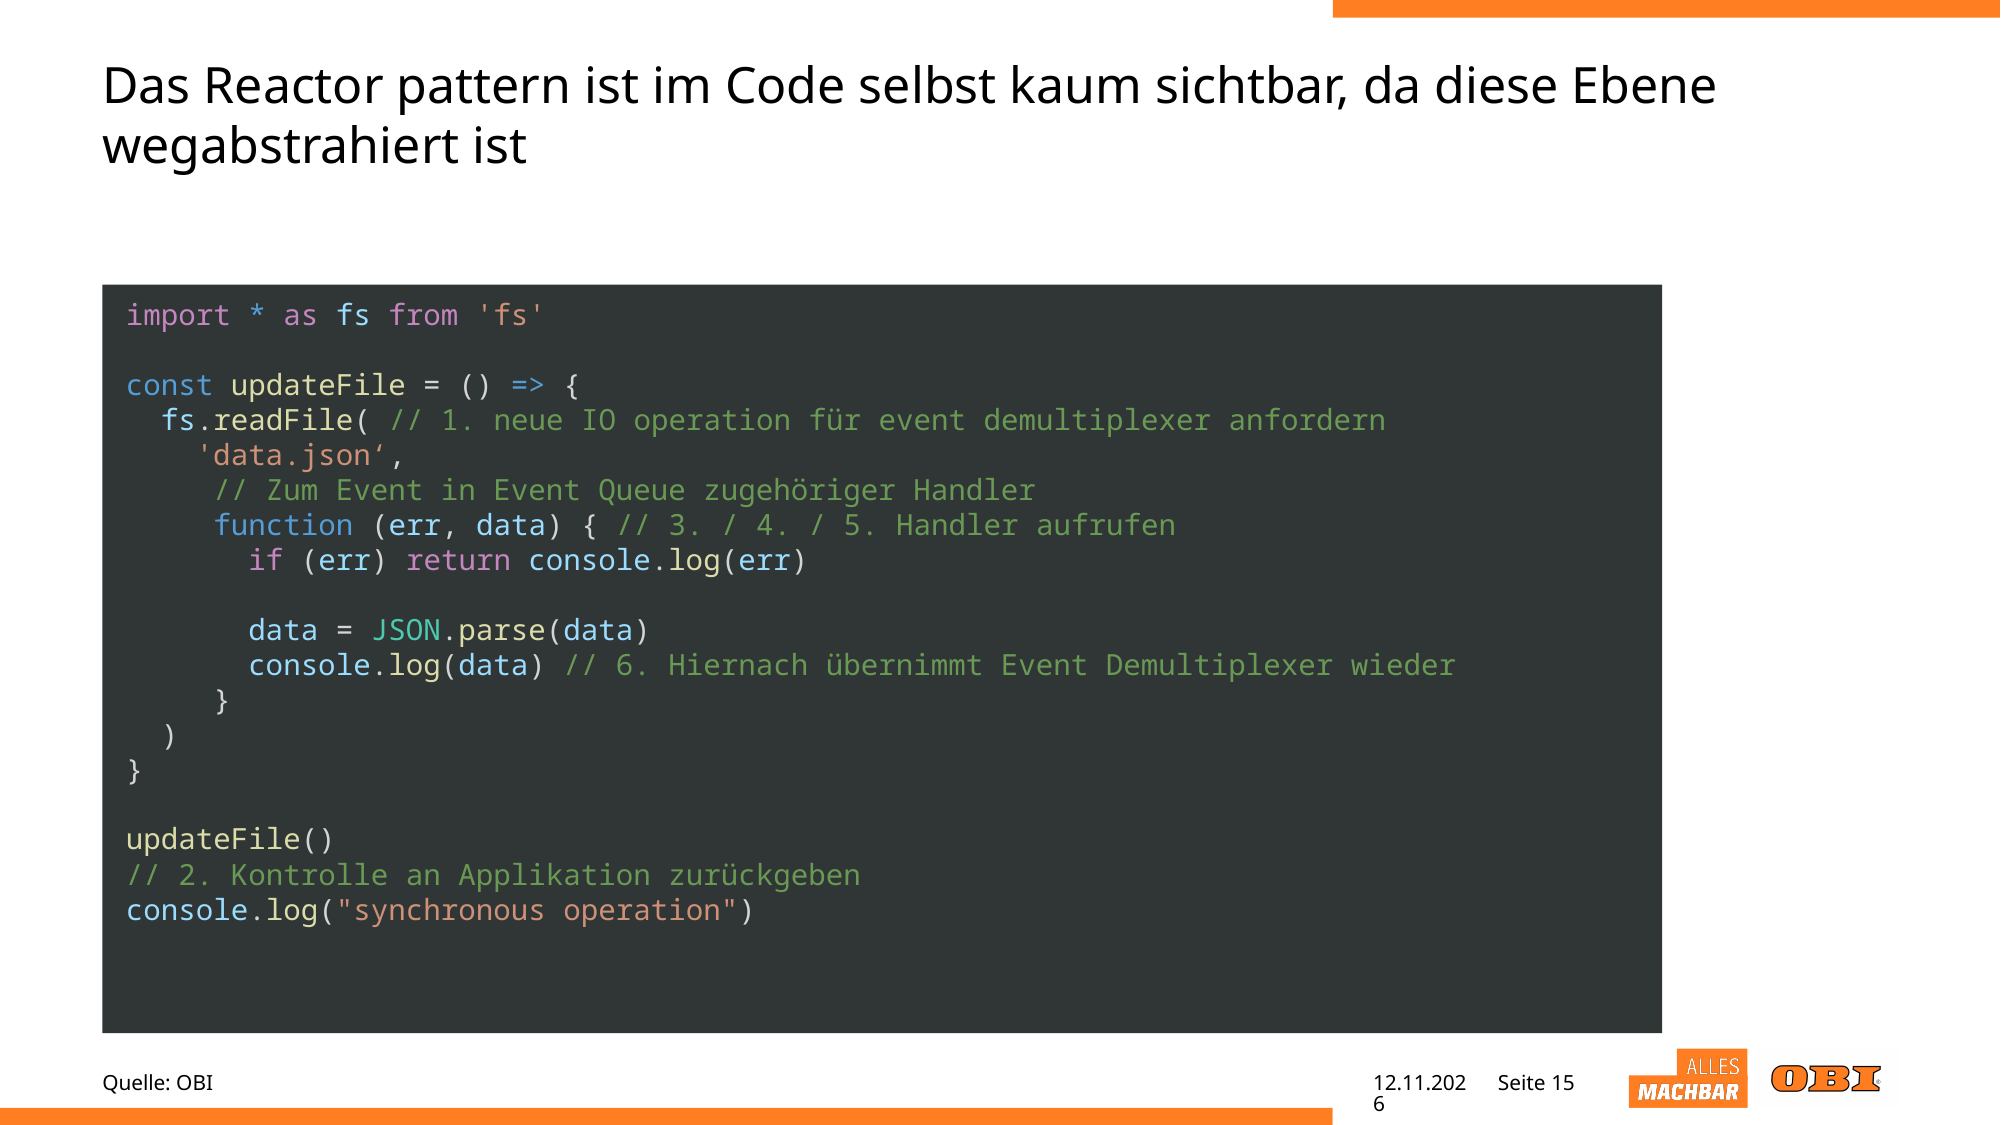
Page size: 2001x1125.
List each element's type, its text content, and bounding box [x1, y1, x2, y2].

slide_number Seite 15 [1497, 1071, 1588, 1097]
picture [1638, 1058, 1739, 1100]
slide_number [1373, 1071, 1475, 1097]
footer Quelle: OBI [102, 1071, 1271, 1097]
title Das Reactor pattern ist im Code selbst kaum sichtbar, da diese Ebene wegabstrahiert ist [102, 112, 1880, 174]
text_box import * as fs from 'fs' const updateFile = () => { fs.readFile( // 1. neue IO operation für event demultiplexer anfordern 'data.json‘, // Zum Event in Event Queue zugehöriger Handler function (err, data) { // 3. / 4. / 5. Handler aufrufen if (err) return console.log(err) data = JSON.parse(data) console.log(data) // 6. Hiernach übernimmt Event Demultiplexer wieder } ) } updateFile() // 2. Kontrolle an Applikation zurückgeben console.log("synchronous operation") [101, 284, 1663, 1034]
picture [1754, 1048, 1898, 1107]
